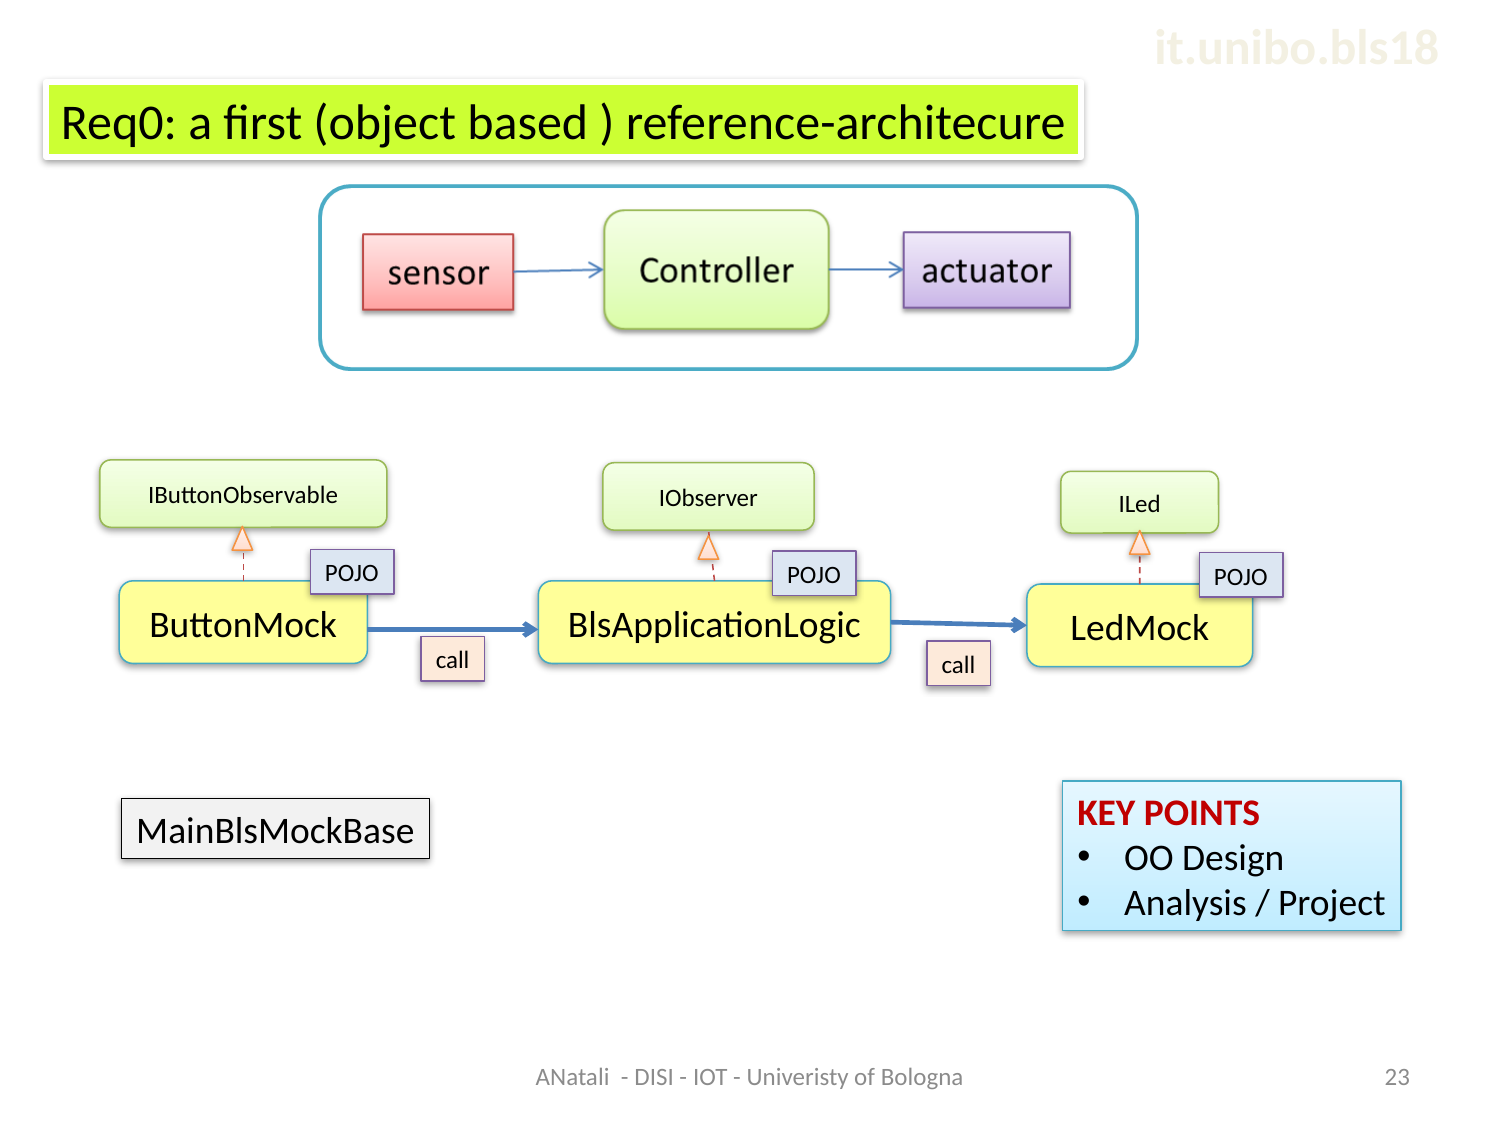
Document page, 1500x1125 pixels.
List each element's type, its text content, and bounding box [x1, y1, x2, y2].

picture [318, 184, 1139, 371]
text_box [99, 459, 395, 664]
text_box it.unibo.bls18 [1139, 6, 1455, 82]
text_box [538, 462, 891, 664]
text_box call [420, 638, 485, 682]
footer ANatali - DISI - IOT - Univeristy of Bologna [512, 1045, 988, 1106]
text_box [1026, 471, 1284, 667]
text_box MainBlsMockBase [121, 798, 430, 859]
text_box call [926, 640, 991, 686]
text_box KEY POINTS OO Design Analysis / Project [1062, 780, 1402, 931]
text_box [890, 621, 1028, 626]
slide_number 23 [1074, 1045, 1425, 1106]
text_box Req0: a first (object based ) reference-architecure [43, 79, 1084, 160]
